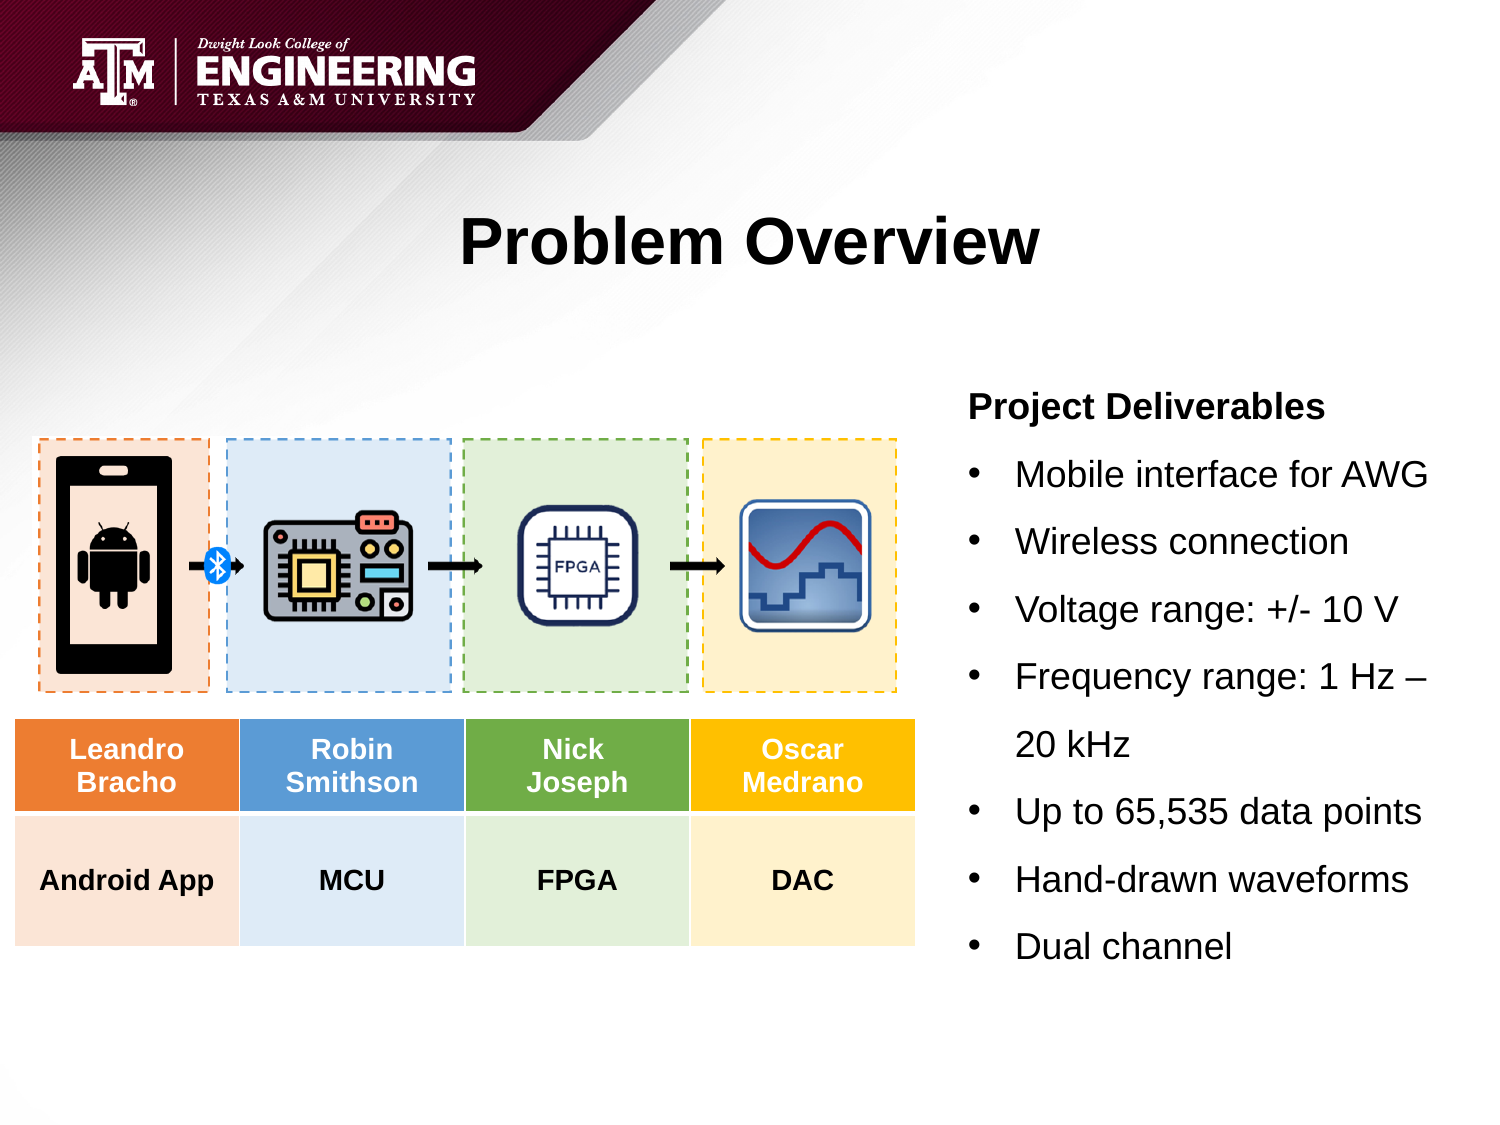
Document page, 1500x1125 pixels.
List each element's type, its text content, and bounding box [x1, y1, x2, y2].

table_header Nick Joseph [466, 719, 689, 811]
table_cell Android App [15, 816, 239, 946]
title Problem Overview [75, 172, 1425, 304]
table_cell FPGA [466, 816, 689, 946]
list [31, 436, 905, 696]
table_cell DAC [691, 816, 915, 946]
table_header Robin Smithson [240, 719, 464, 811]
text_box Project Deliverables Mobile interface for AWG Wireless connection Voltage range: +/- 10 V Frequency range: 1 Hz – 20 kHz Up to 65,535 data points Hand-drawn waveforms Dual channel [953, 352, 1467, 975]
table_header Oscar Medrano [691, 719, 915, 811]
picture [0, 0, 1500, 1125]
table_cell MCU [240, 816, 464, 946]
table_header Leandro Bracho [15, 719, 239, 811]
